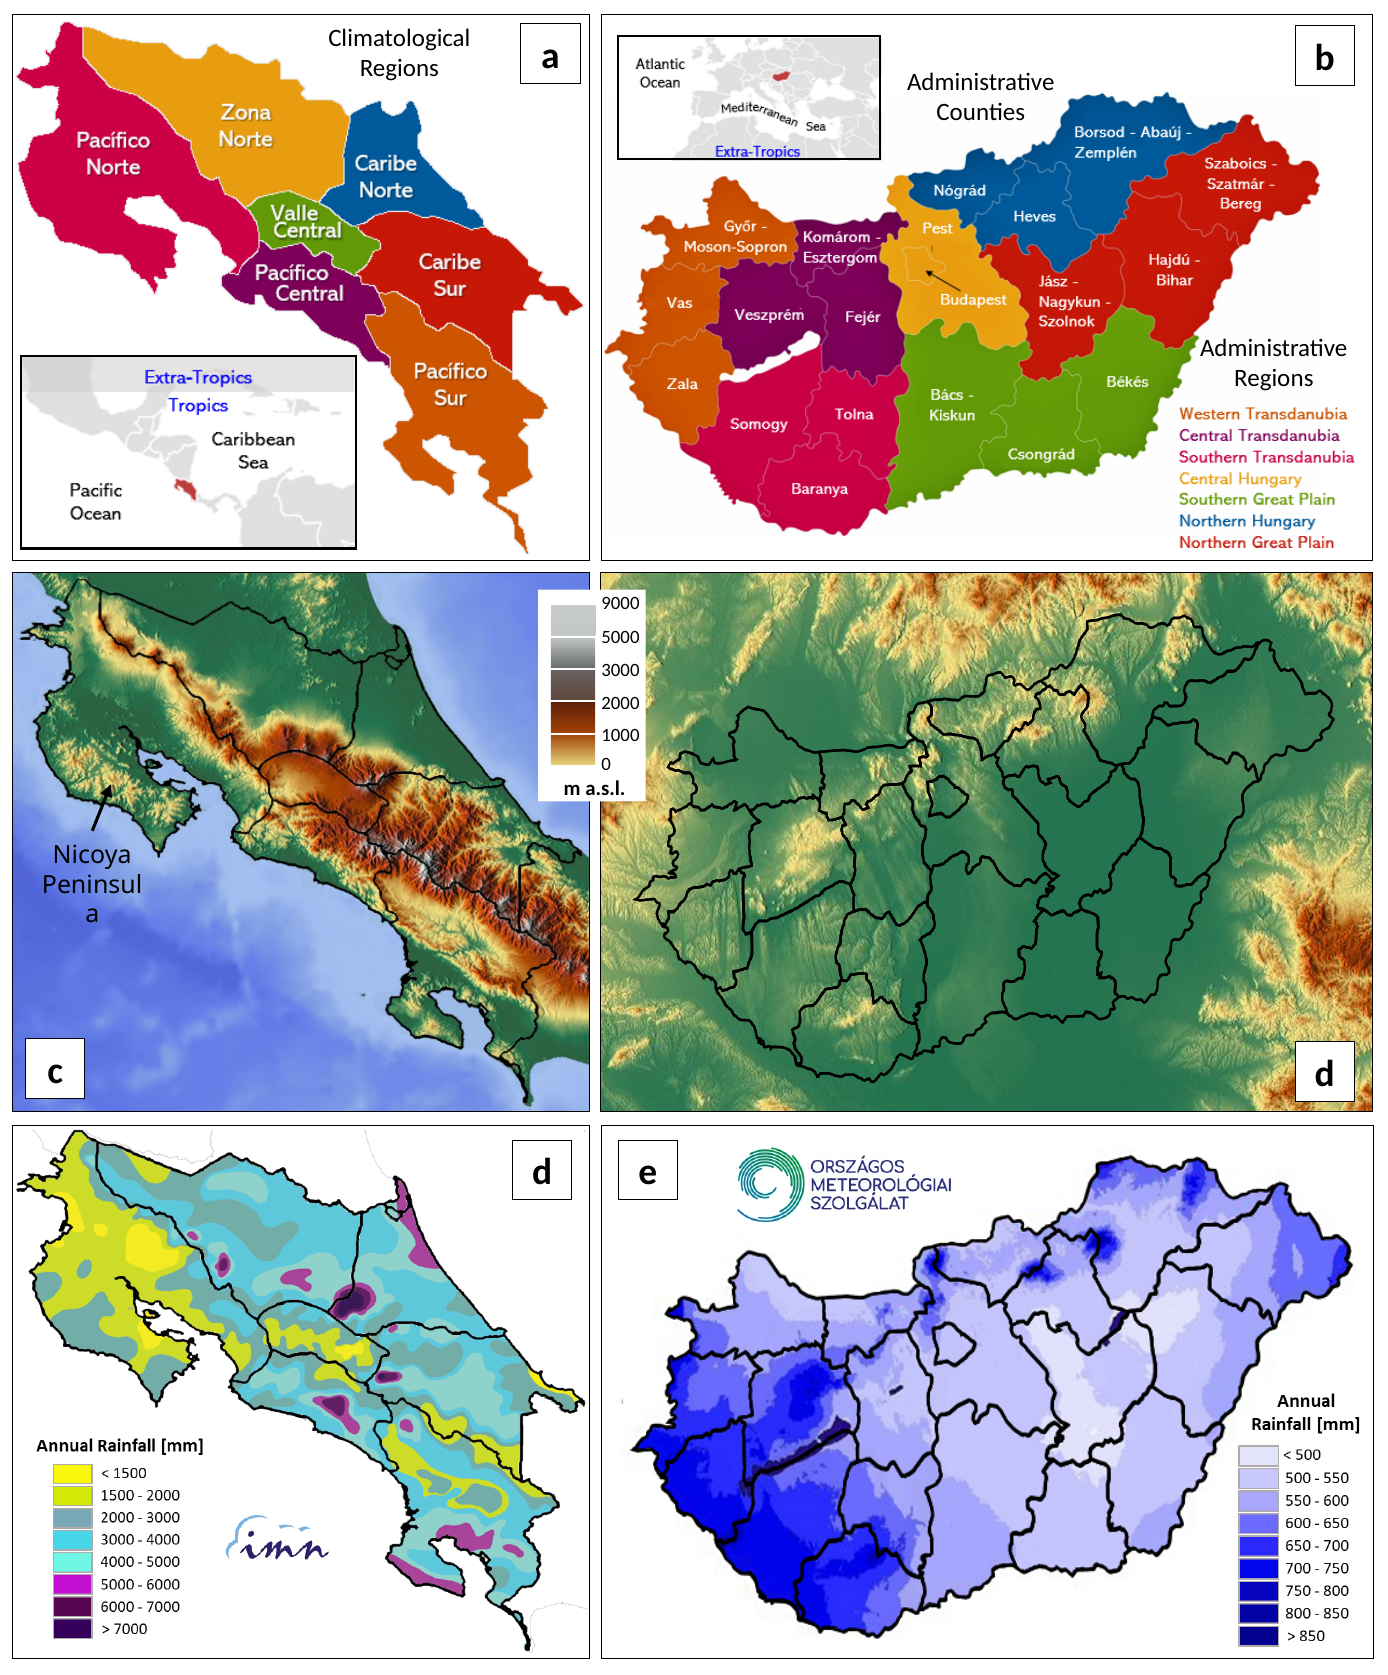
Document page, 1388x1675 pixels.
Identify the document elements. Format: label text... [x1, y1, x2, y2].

picture [12, 14, 590, 561]
picture [601, 14, 1373, 561]
picture [12, 572, 590, 1112]
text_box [531, 583, 687, 808]
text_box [92, 784, 111, 831]
text_box Administrative Regions [1373, 323, 1384, 399]
picture [12, 1125, 590, 1659]
picture [601, 1125, 1388, 1659]
picture [600, 572, 1373, 1112]
